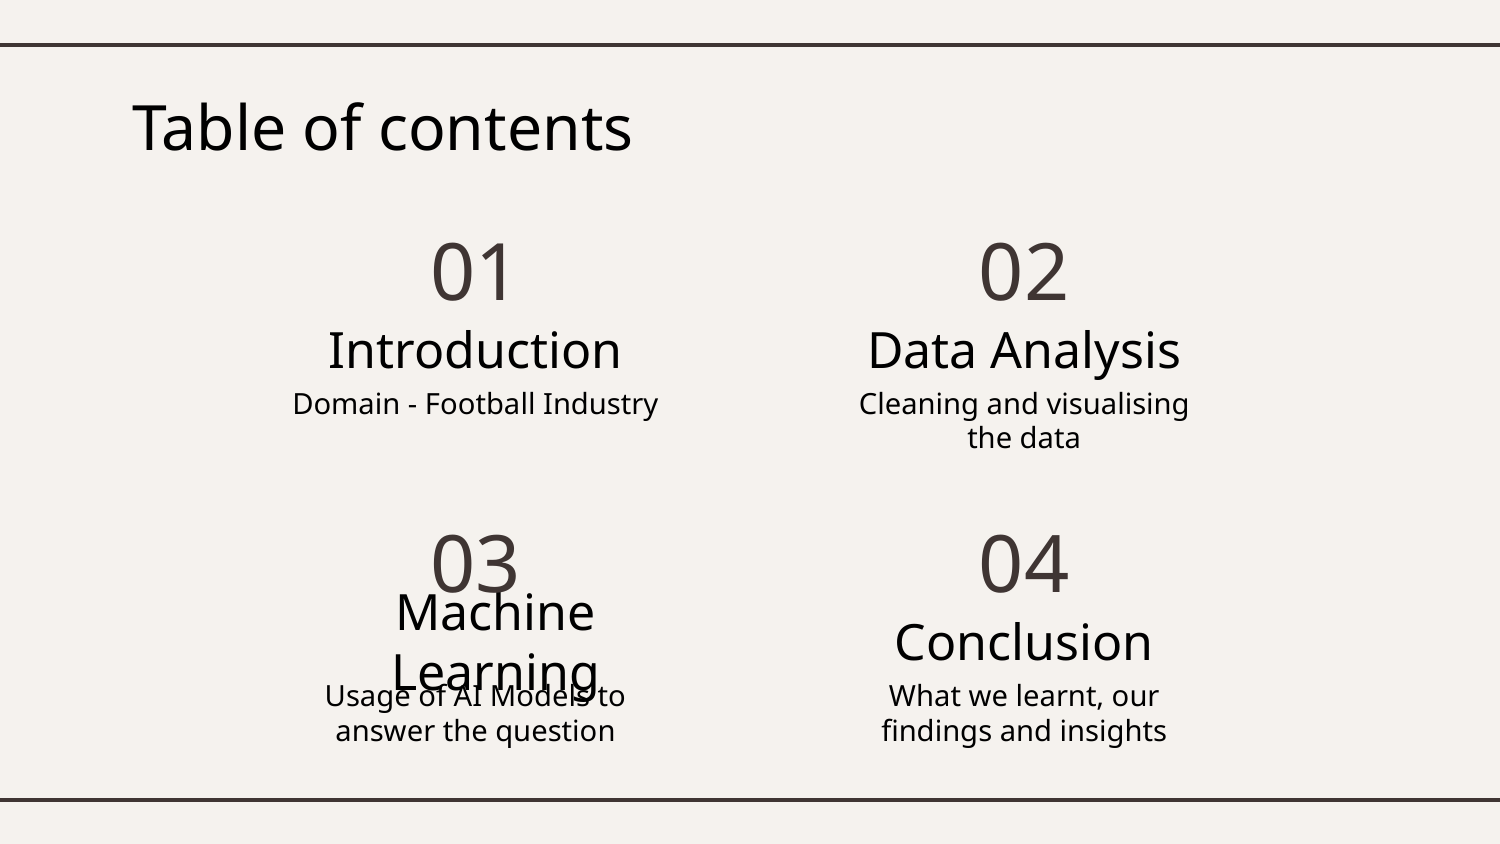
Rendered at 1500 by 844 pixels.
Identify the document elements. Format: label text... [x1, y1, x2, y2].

title 02 [939, 213, 1110, 324]
title 03 [390, 505, 561, 616]
title Table of contents [116, 72, 705, 167]
subtitle What we learnt, our findings and insights [820, 662, 1229, 764]
title 01 [390, 213, 561, 324]
subtitle Cleaning and visualising the data [820, 369, 1229, 472]
subtitle Usage of AI Models to answer the question [271, 662, 680, 764]
title 04 [939, 505, 1110, 616]
subtitle Conclusion [820, 610, 1229, 662]
subtitle Data Analysis [820, 318, 1229, 369]
subtitle Machine Learning [271, 610, 721, 670]
subtitle Domain - Football Industry [271, 369, 680, 472]
subtitle Introduction [271, 318, 680, 369]
